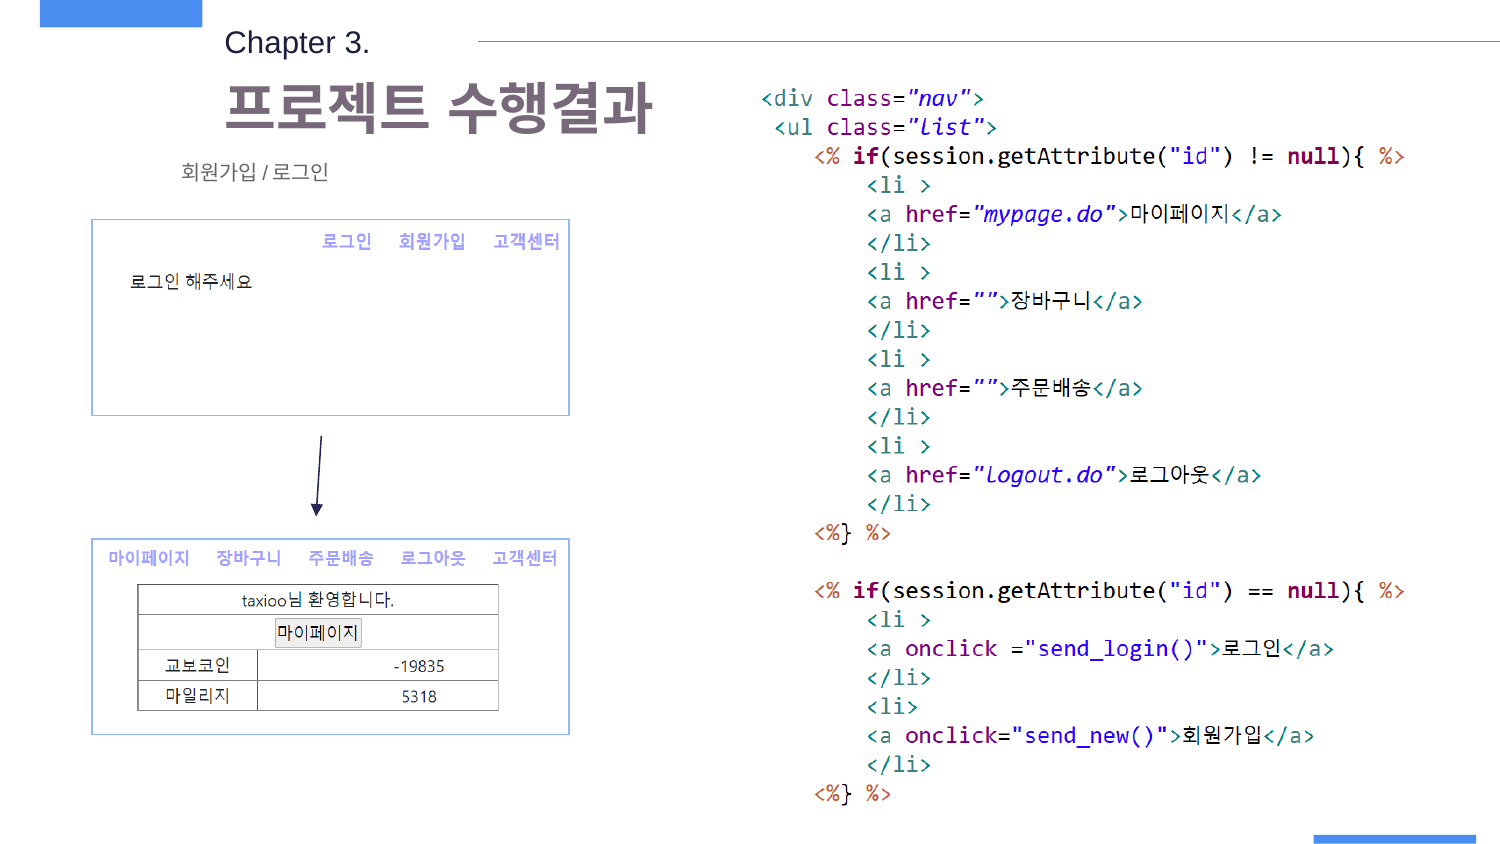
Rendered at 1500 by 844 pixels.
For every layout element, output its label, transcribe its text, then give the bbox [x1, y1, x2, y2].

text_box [315, 435, 322, 517]
text_box 프로젝트 수행결과 [213, 67, 792, 146]
text_box [39, 0, 203, 28]
picture [760, 87, 1420, 820]
text_box [1313, 834, 1477, 844]
picture [92, 220, 569, 416]
text_box 회원가입/로그인 [166, 146, 525, 197]
picture [92, 539, 569, 735]
text_box Chapter 3. [213, 16, 478, 66]
